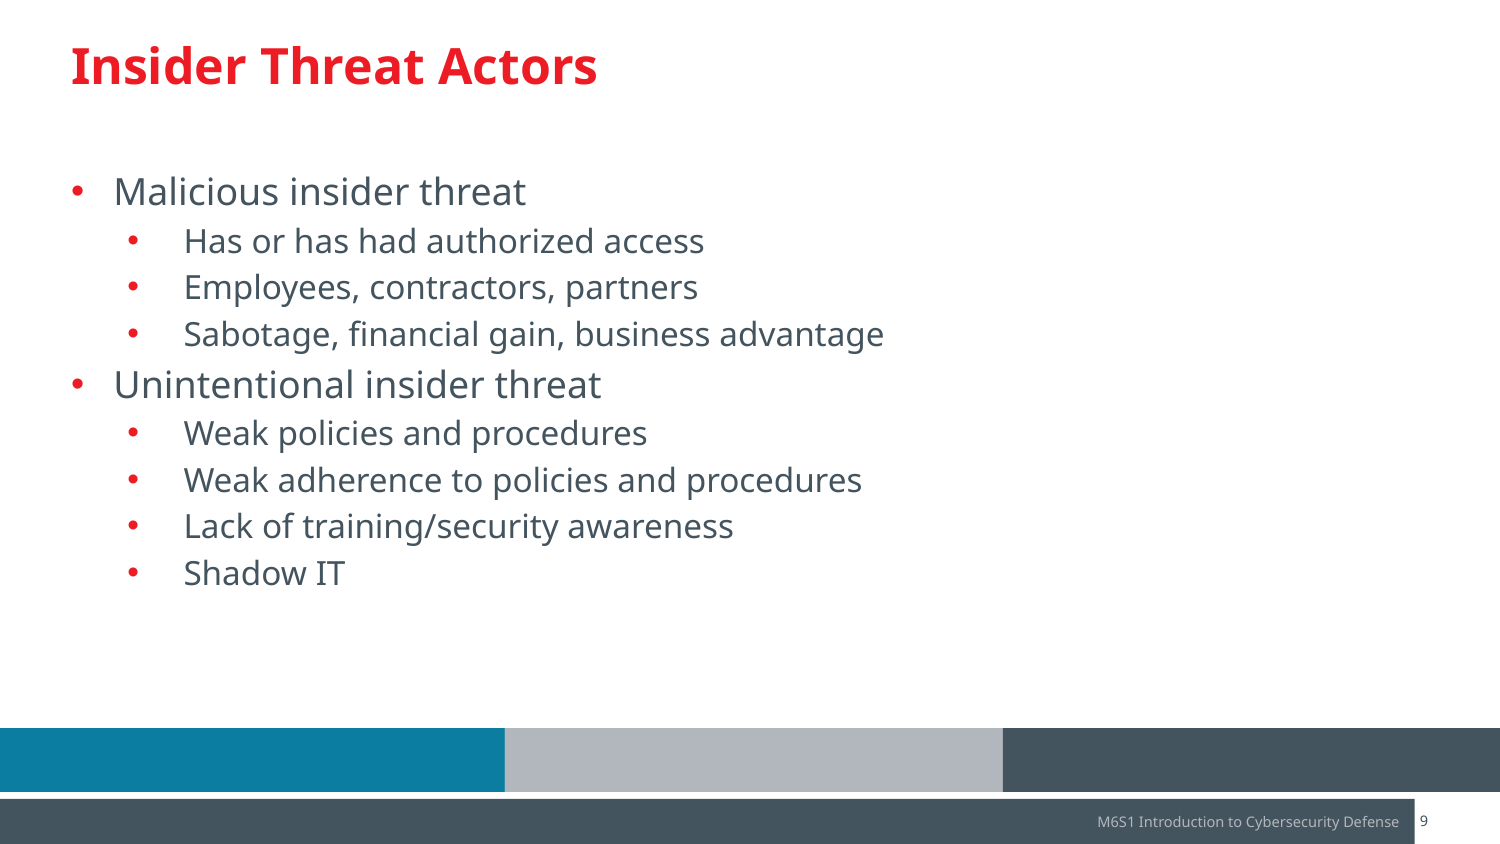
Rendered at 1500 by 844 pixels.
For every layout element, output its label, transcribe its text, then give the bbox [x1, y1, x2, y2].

list Malicious insider threat Has or has had authorized access Employees, contractors, partners Sabotage, financial gain, business advantage Unintentional insider threat Weak policies and procedures Weak adherence to policies and procedures Lack of training/security awareness Shadow IT [56, 160, 1444, 706]
title Insider Threat Actors [56, 12, 1444, 117]
slide_number 9 [1415, 798, 1444, 844]
text_box M6S1 Introduction to Cybersecurity Defense [0, 798, 1415, 844]
picture [505, 728, 1500, 792]
